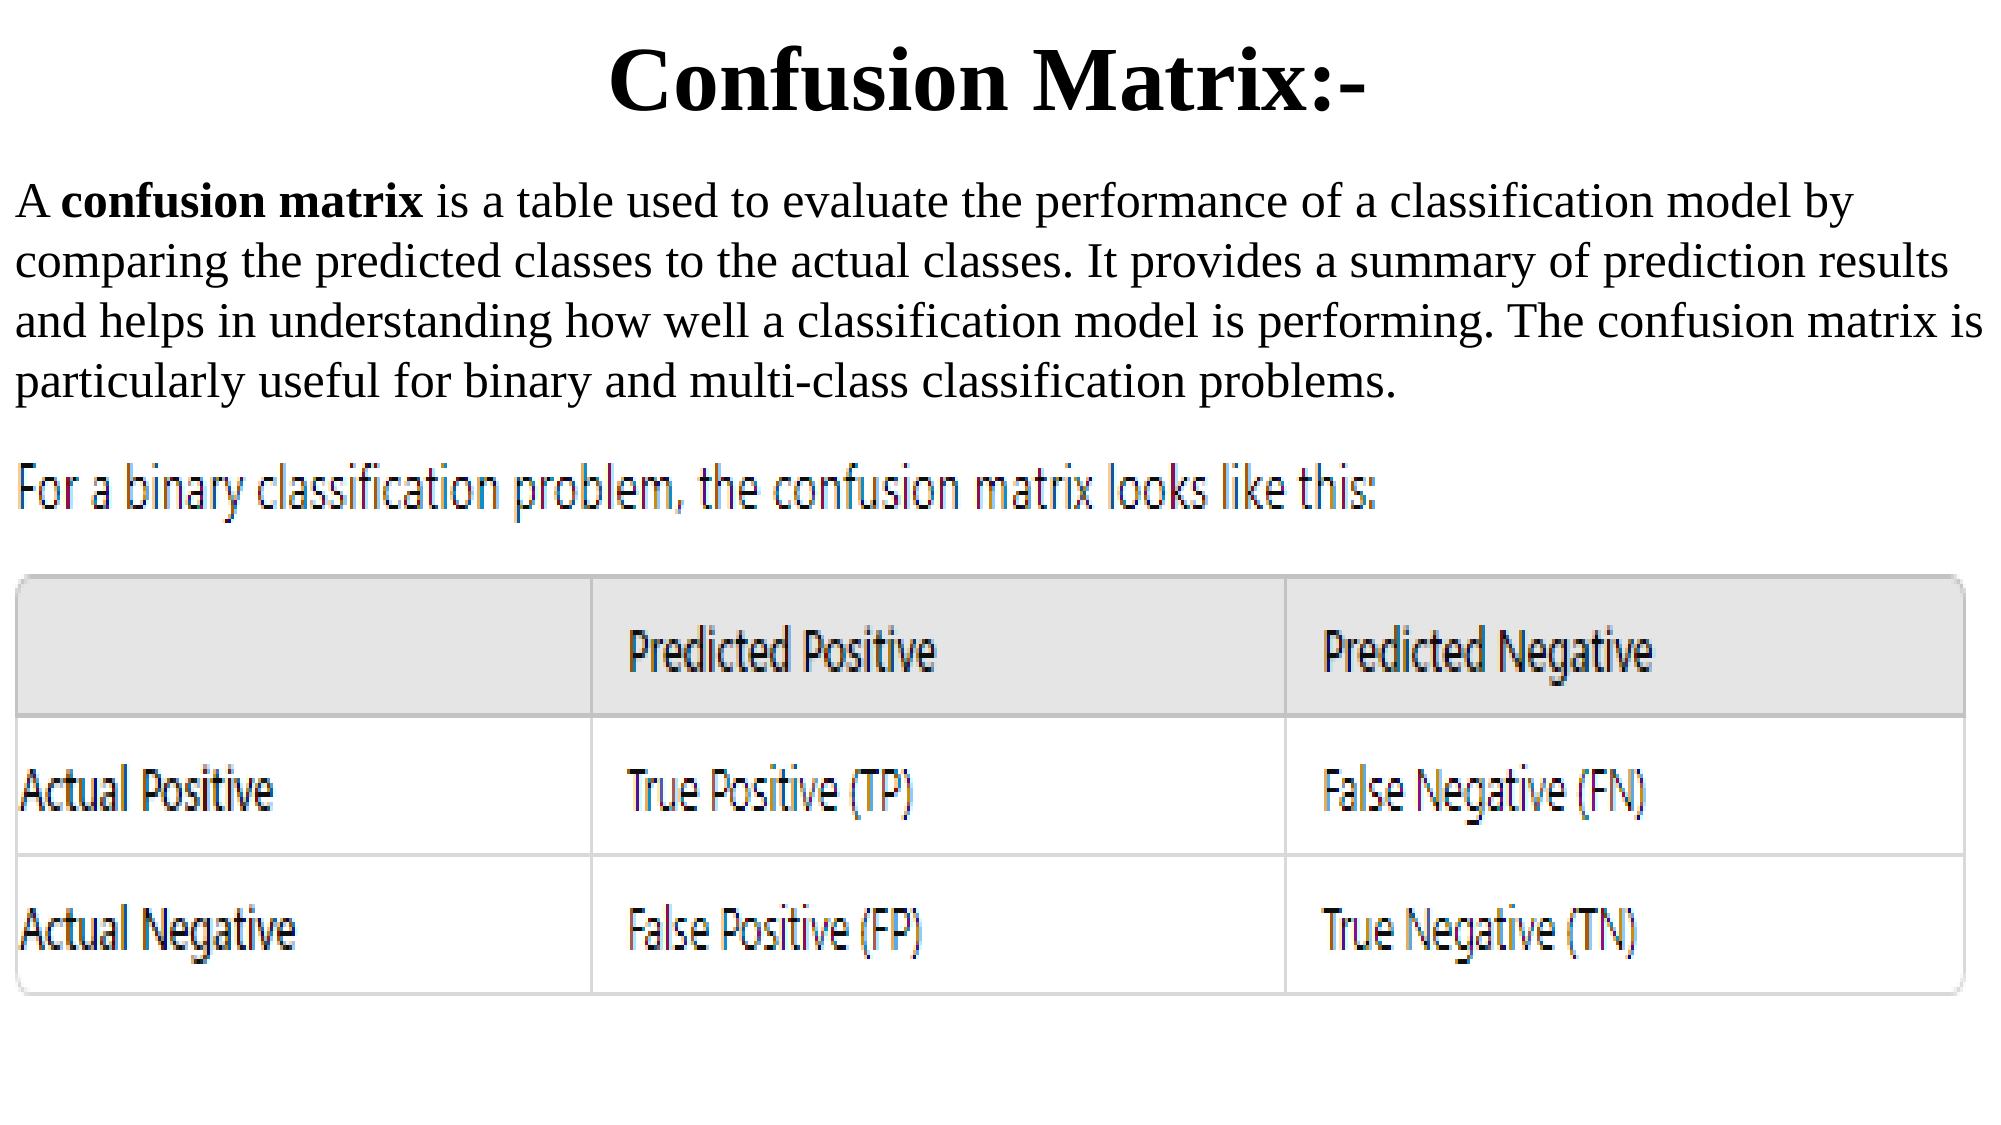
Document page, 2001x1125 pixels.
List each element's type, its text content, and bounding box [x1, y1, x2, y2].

title Confusion Matrix:- [137, 0, 1863, 159]
text_box A confusion matrix is a table used to evaluate the performance of a classification model by comparing the predicted classes to the actual classes. It provides a summary of prediction results and helps in understanding how well a classification model is performing. The confusion matrix is particularly useful for binary and multi-class classification problems. [0, 159, 2000, 415]
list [0, 434, 2000, 1034]
